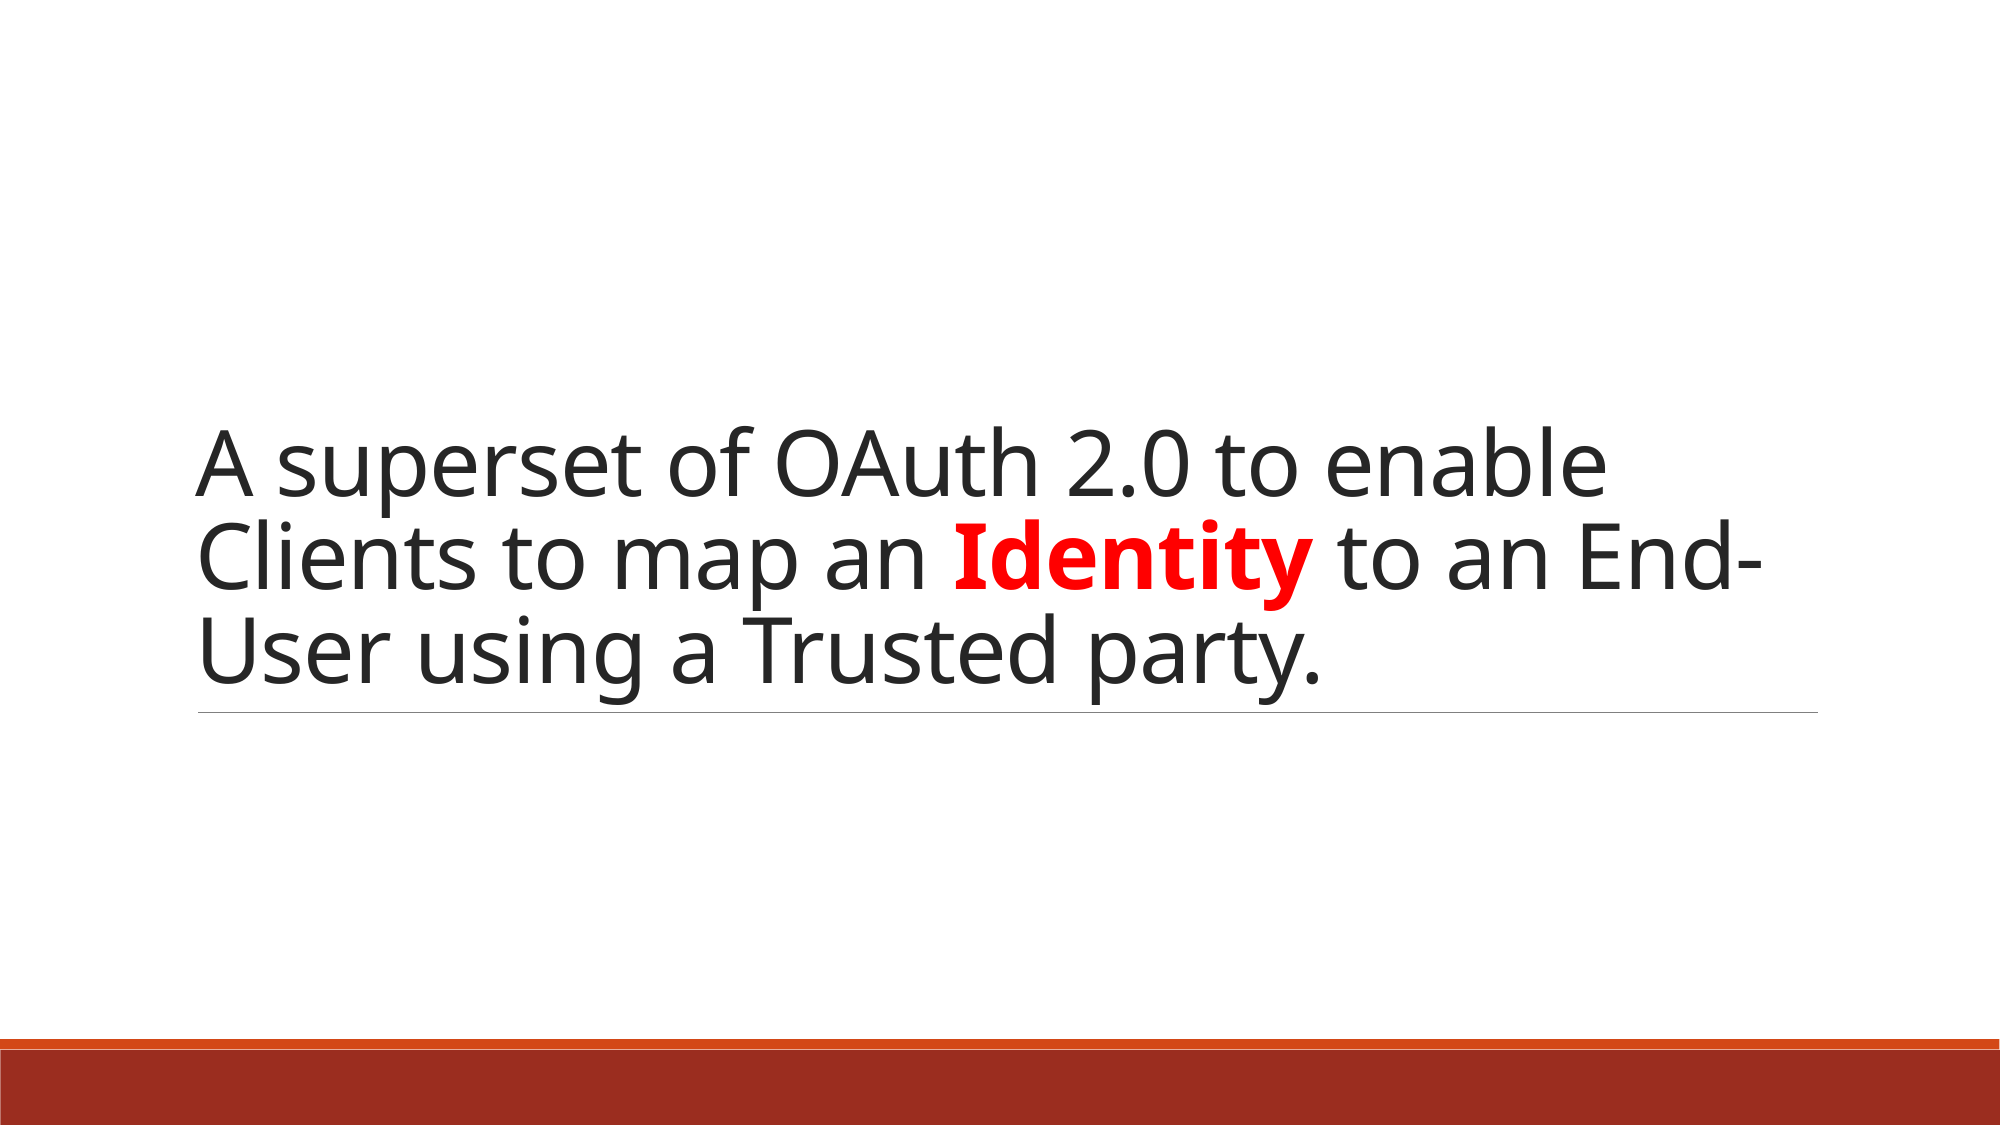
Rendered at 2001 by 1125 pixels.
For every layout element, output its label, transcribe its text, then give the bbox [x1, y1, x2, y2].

title A superset of OAuth 2.0 to enable Clients to map an Identity to an End-User using a Trusted party. [180, 124, 1830, 710]
